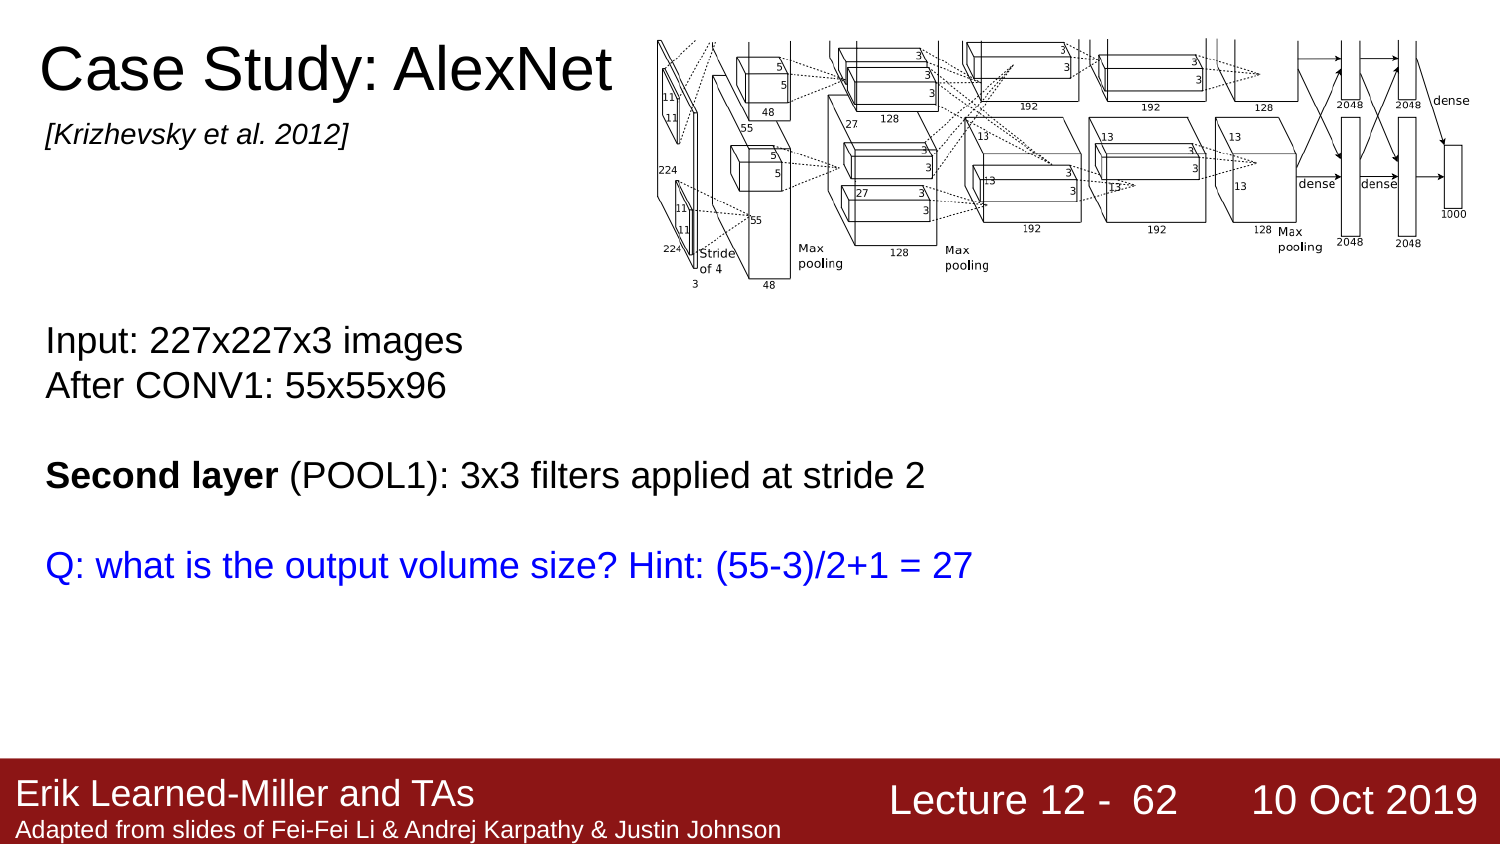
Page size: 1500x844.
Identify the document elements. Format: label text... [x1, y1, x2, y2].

text_box Case Study: AlexNet [24, 12, 641, 176]
text_box [Krizhevsky et al. 2012] [30, 100, 601, 182]
text_box Input: 227x227x3 images After CONV1: 55x55x96 Second layer (POOL1): 3x3 filters applied at stride 2 Q: what is the output volume size? Hint: (55-3)/2+1 = 27 [30, 300, 1413, 474]
picture [641, 12, 1486, 296]
slide_number ‹#› [1116, 765, 1243, 831]
